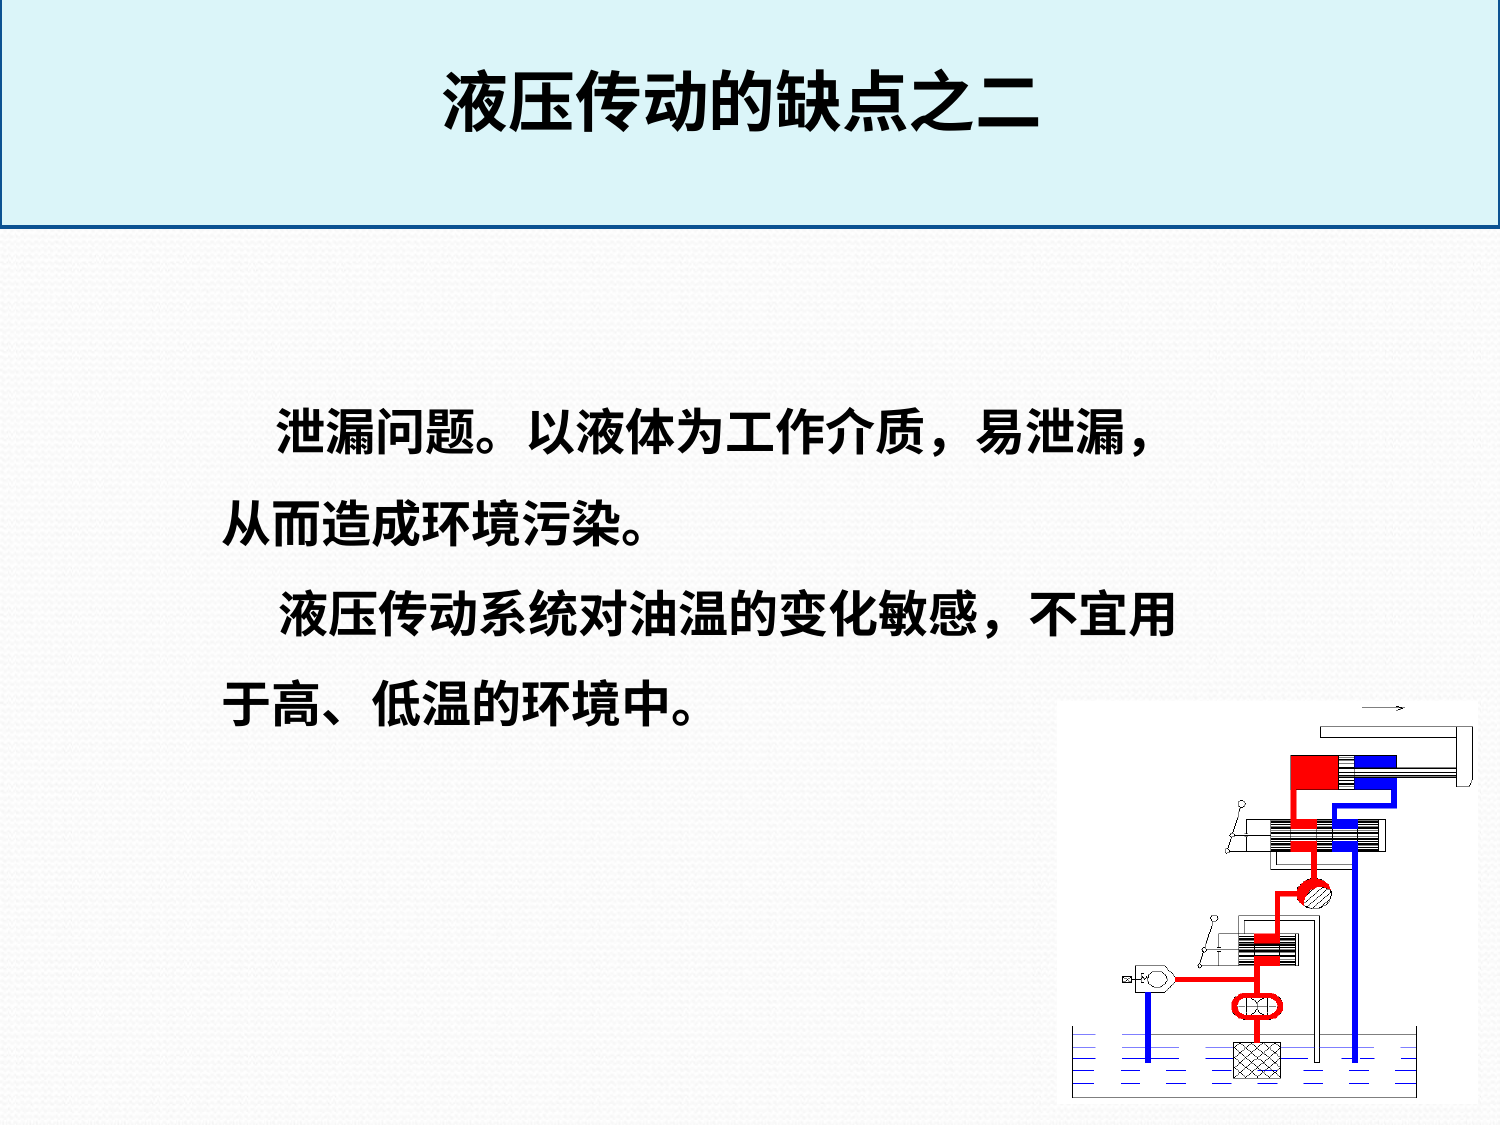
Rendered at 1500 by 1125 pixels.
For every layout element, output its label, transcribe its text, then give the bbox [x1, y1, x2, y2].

text_box 液压传动的缺点之二 [0, 0, 1500, 229]
table_cell 轻工机械 [1049, 702, 1056, 799]
list 泄漏问题。以液体为工作介质，易泄漏，从而造成环境污染。 液压传动系统对油温的变化敏感，不宜用于高、低温的环境中。 [206, 349, 1211, 799]
picture [0, 229, 1500, 1125]
